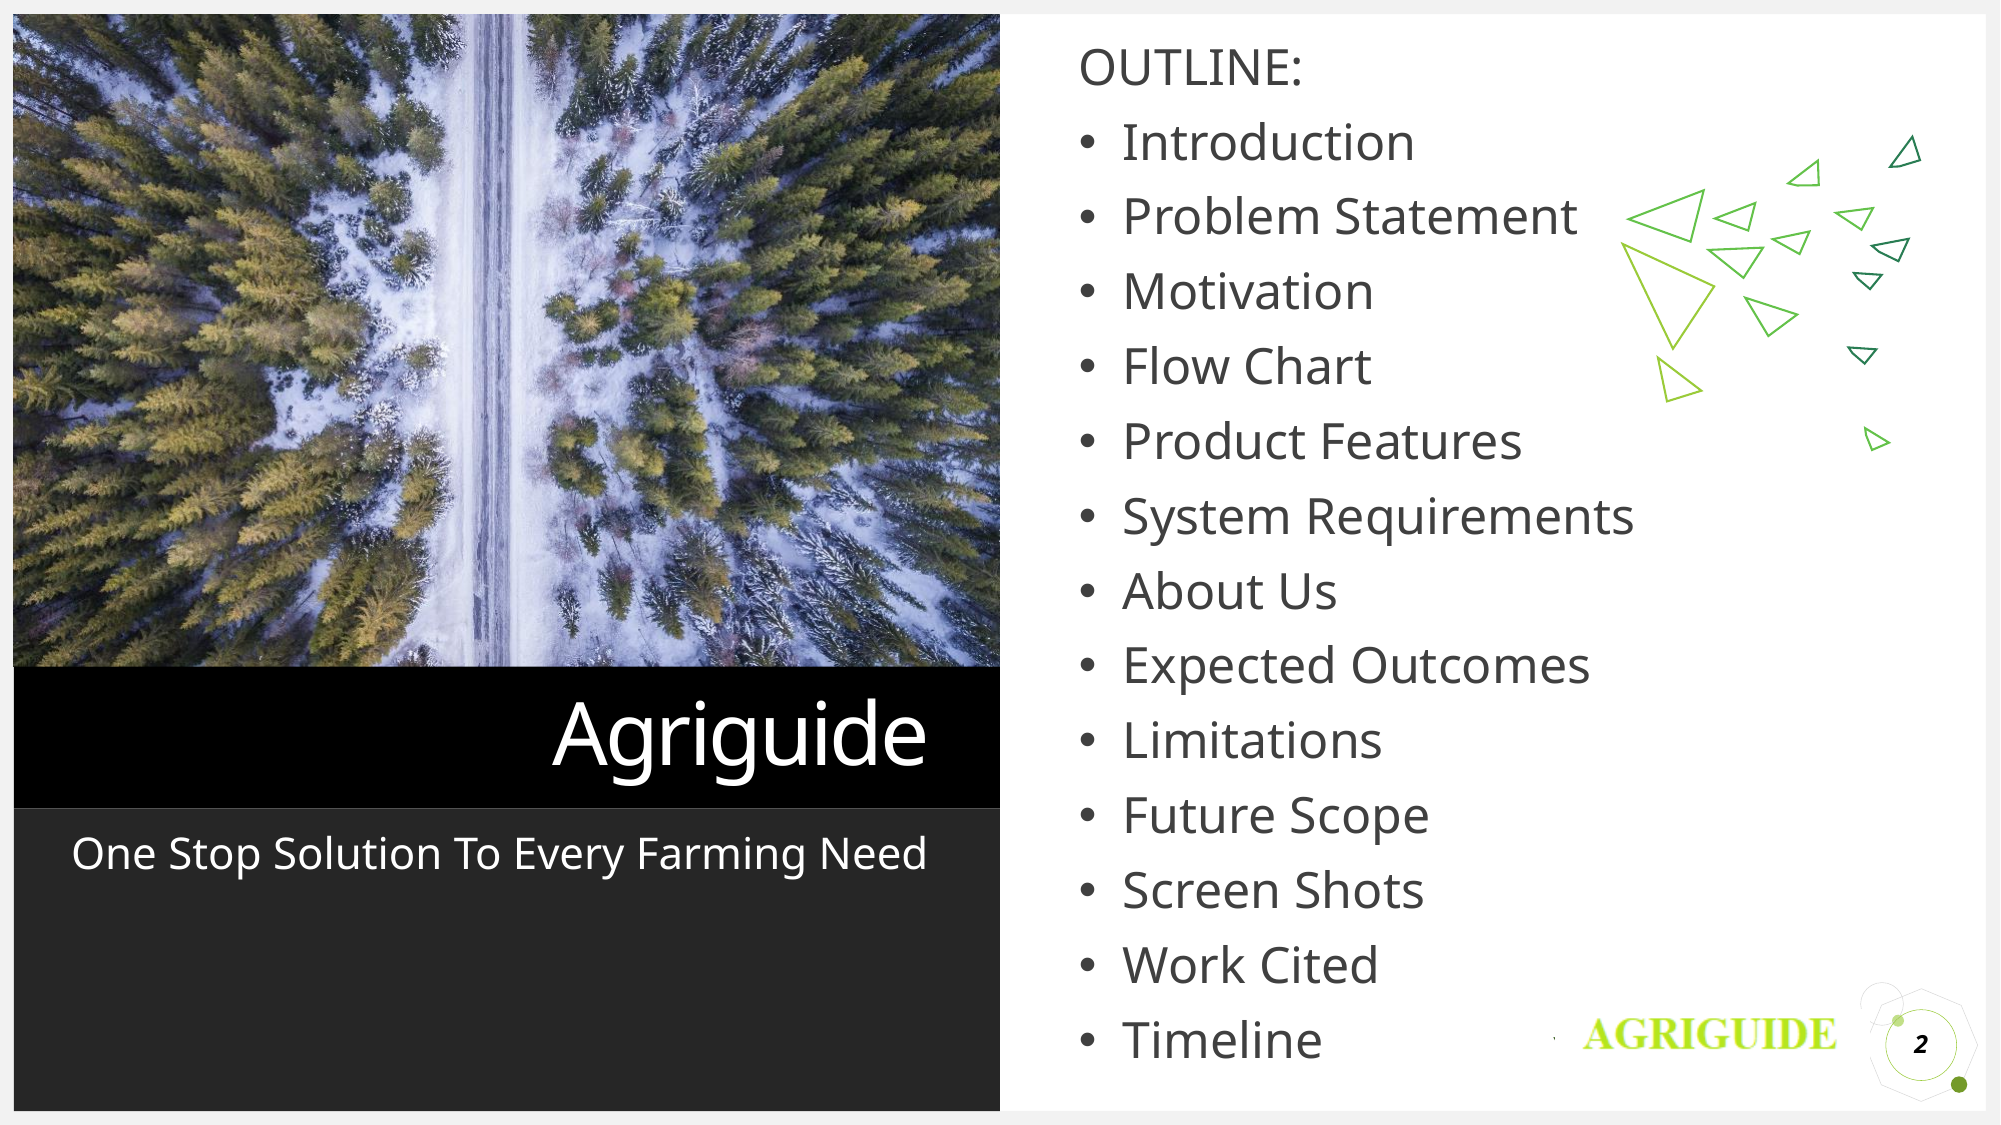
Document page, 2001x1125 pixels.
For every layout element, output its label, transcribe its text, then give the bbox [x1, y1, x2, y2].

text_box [1617, 136, 1922, 451]
subtitle One Stop Solution To Every Farming Need [13, 808, 1000, 1112]
picture [1555, 1009, 1870, 1062]
list OUTLINE: Introduction Problem Statement Motivation Flow Chart Product Features System Requirements About Us Expected Outcomes Limitations Future Scope Screen Shots Work Cited Timeline [1079, 301, 1950, 1069]
title Agriguide [13, 667, 1000, 808]
picture [13, 14, 1000, 667]
slide_number 2 [1885, 1009, 1957, 1081]
